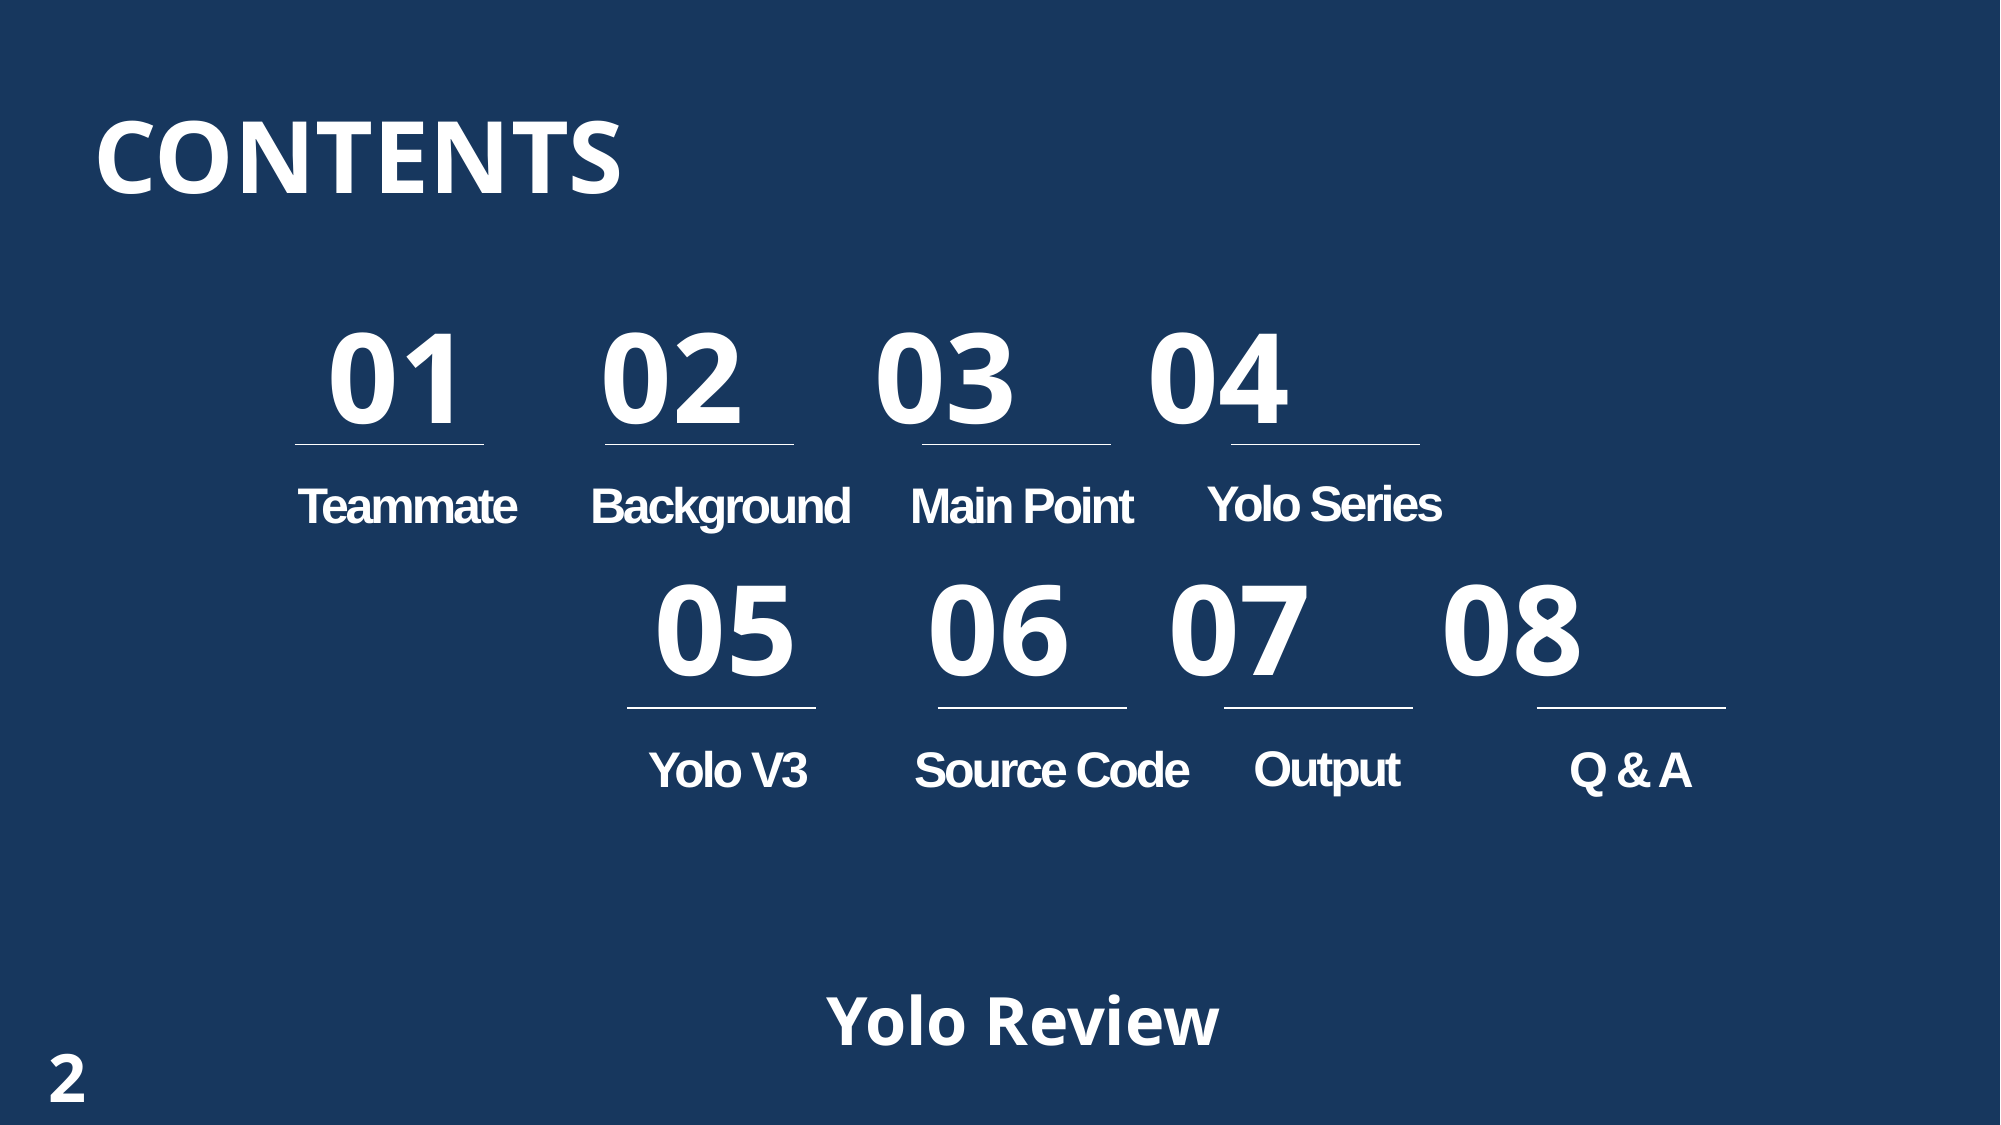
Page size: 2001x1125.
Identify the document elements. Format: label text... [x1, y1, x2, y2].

text_box Background [562, 466, 845, 542]
text_box Output [1116, 728, 1539, 804]
text_box Q & A [1420, 730, 1843, 805]
text_box Yolo Series [1145, 463, 1506, 539]
text_box Main Point [845, 466, 1200, 542]
slide_number 1 [0, 1043, 135, 1120]
text_box 01 02 03 04 [313, 290, 1549, 456]
text_box Yolo V3 [517, 730, 841, 805]
text_box CONTENTS [78, 86, 657, 221]
text_box Yolo Review [728, 971, 1319, 1067]
text_box 05 06 07 08 [640, 543, 1786, 709]
text_box Source Code [841, 730, 1264, 805]
text_box Teammate [276, 466, 540, 542]
